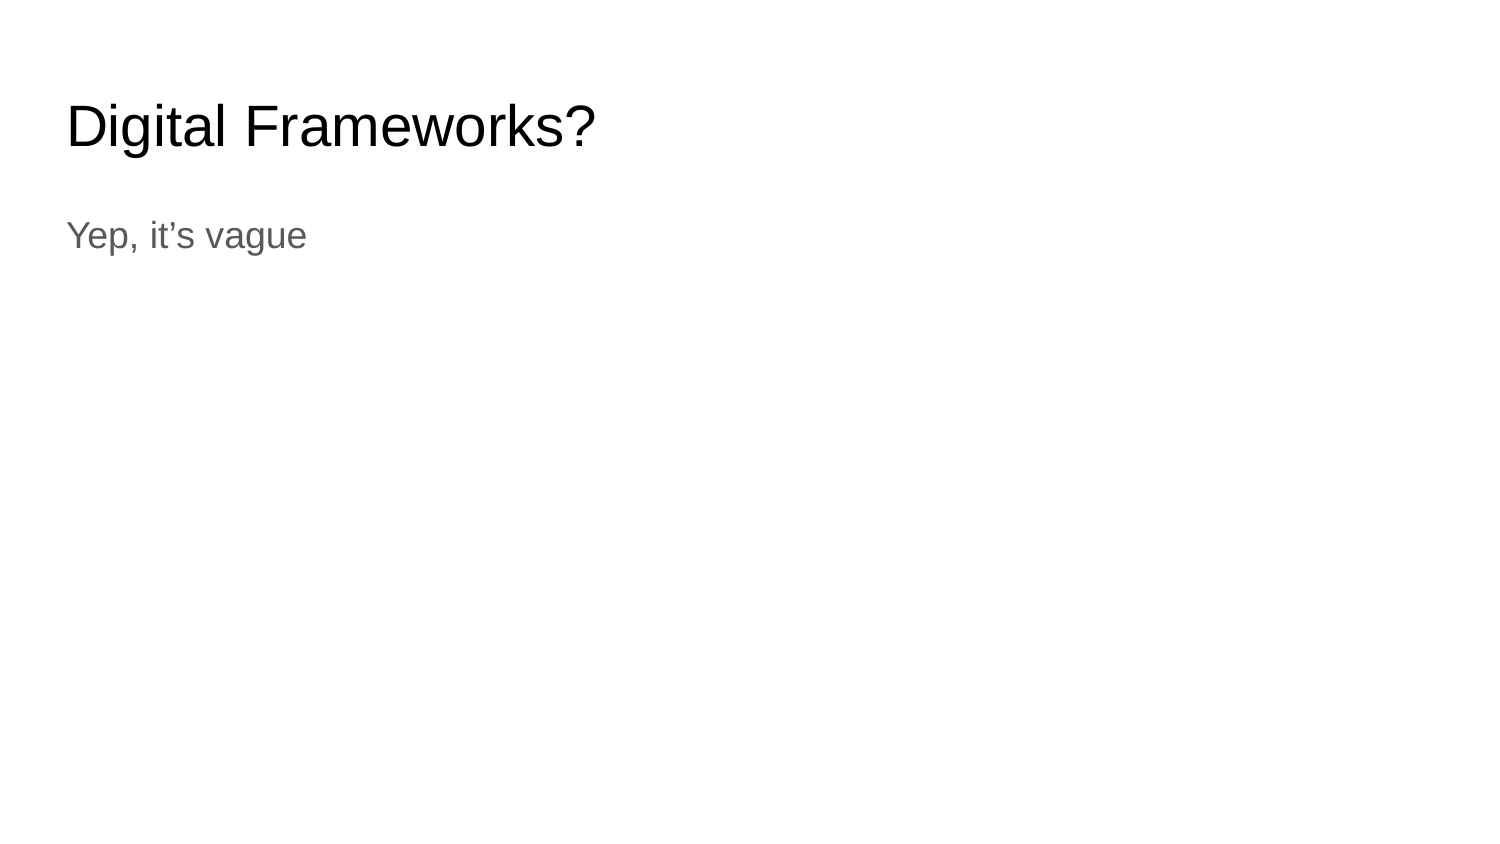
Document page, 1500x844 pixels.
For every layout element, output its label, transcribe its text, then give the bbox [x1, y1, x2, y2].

title Digital Frameworks? [51, 72, 1449, 167]
list Yep, it’s vague [51, 189, 1449, 750]
